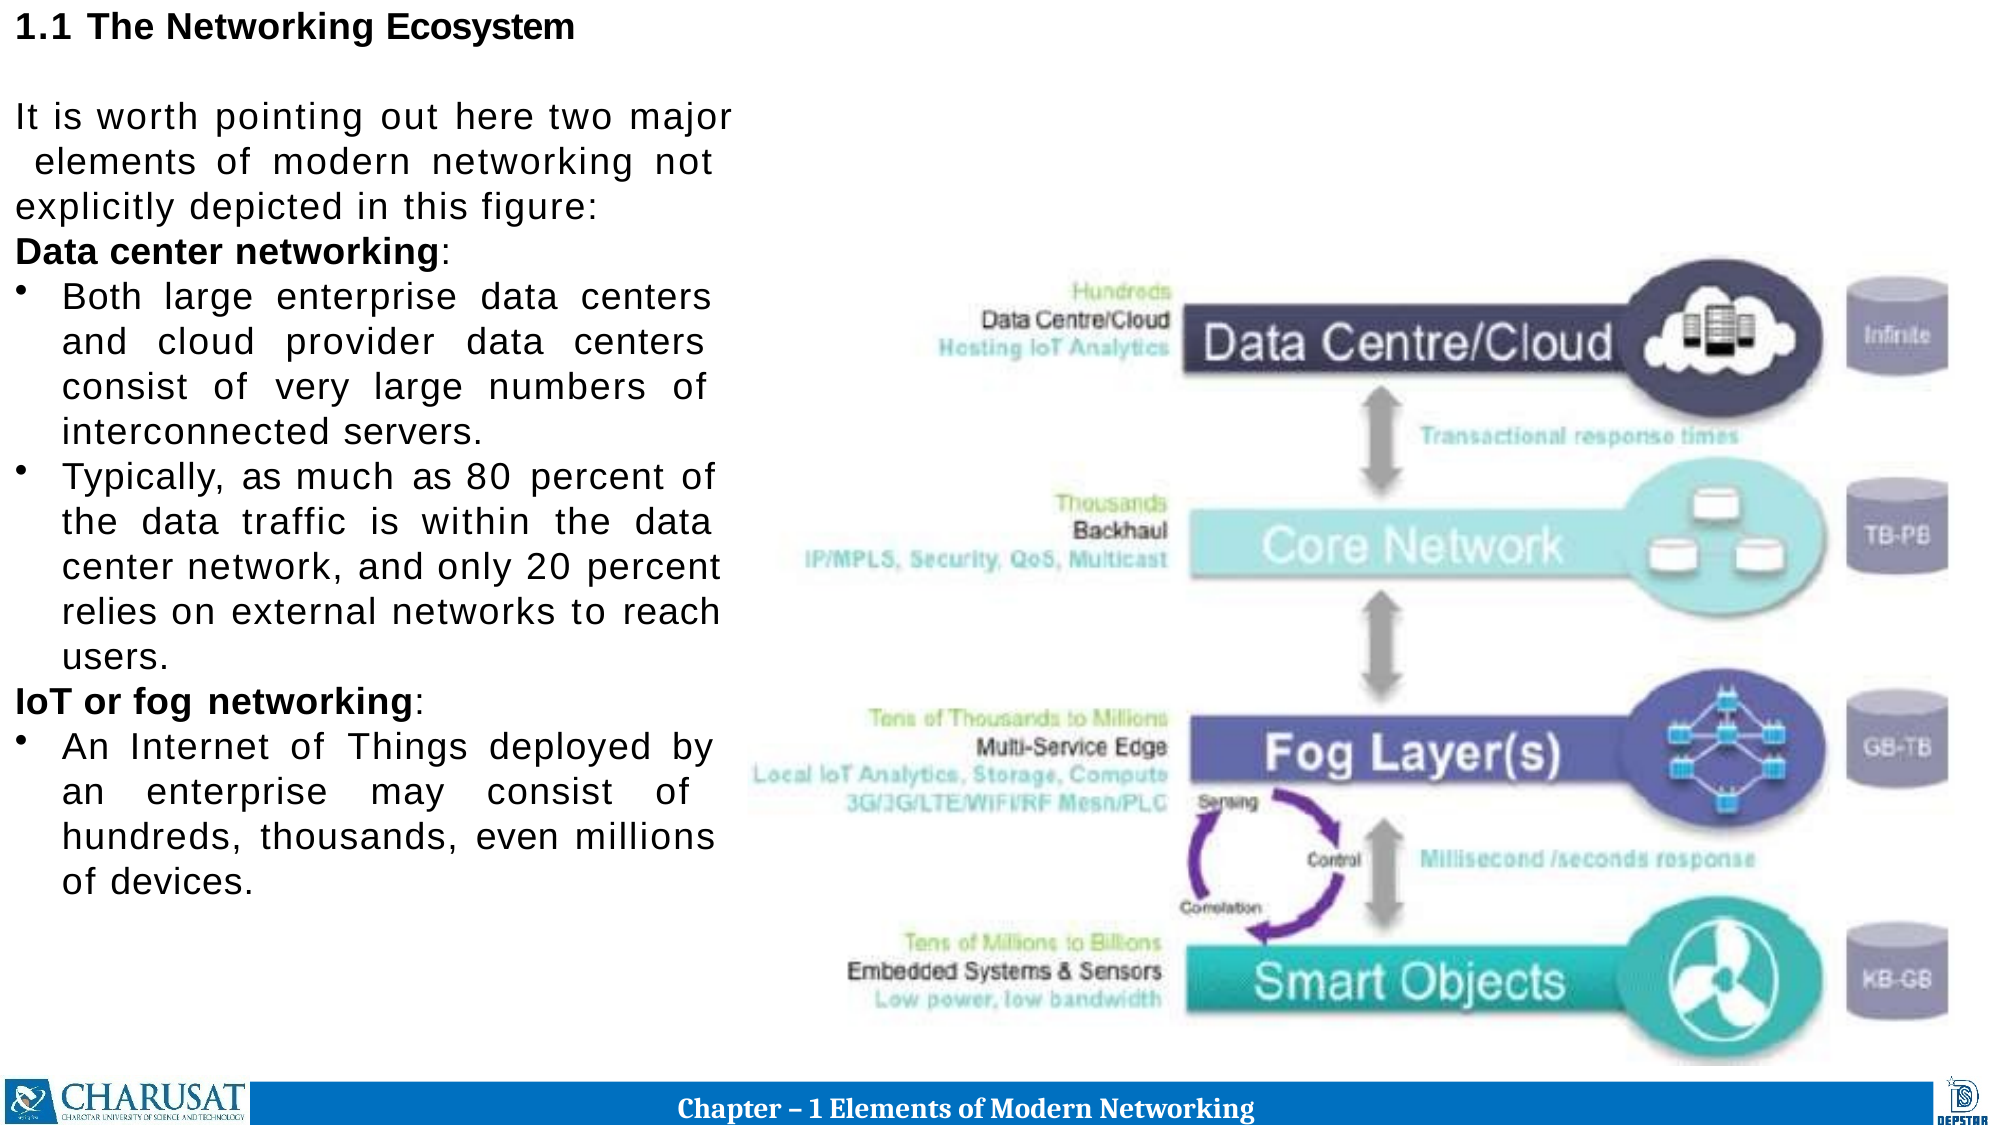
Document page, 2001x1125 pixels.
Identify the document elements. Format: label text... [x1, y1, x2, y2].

picture [1937, 1075, 1989, 1125]
footer Chapter – 1 Elements of Modern Networking [255, 1081, 1932, 1125]
text_box [747, 251, 1955, 1066]
picture [0, 1075, 250, 1125]
text_box 1.1 The Networking Ecosystem It is worth pointing out here two major elements of modern networking not explicitly depicted in this figure: Data center networking: Both large enterprise data centers and cloud provider data centers consist of very large numbers of interconnected servers. Typically, as much as 80 percent of the data traffic is within the data center network, and only 20 percent relies on external networks to reach users. IoT or fog networking: An Internet of Things deployed by an enterprise may consist of hundreds, thousands, even millions of devices. [12, 0, 897, 903]
